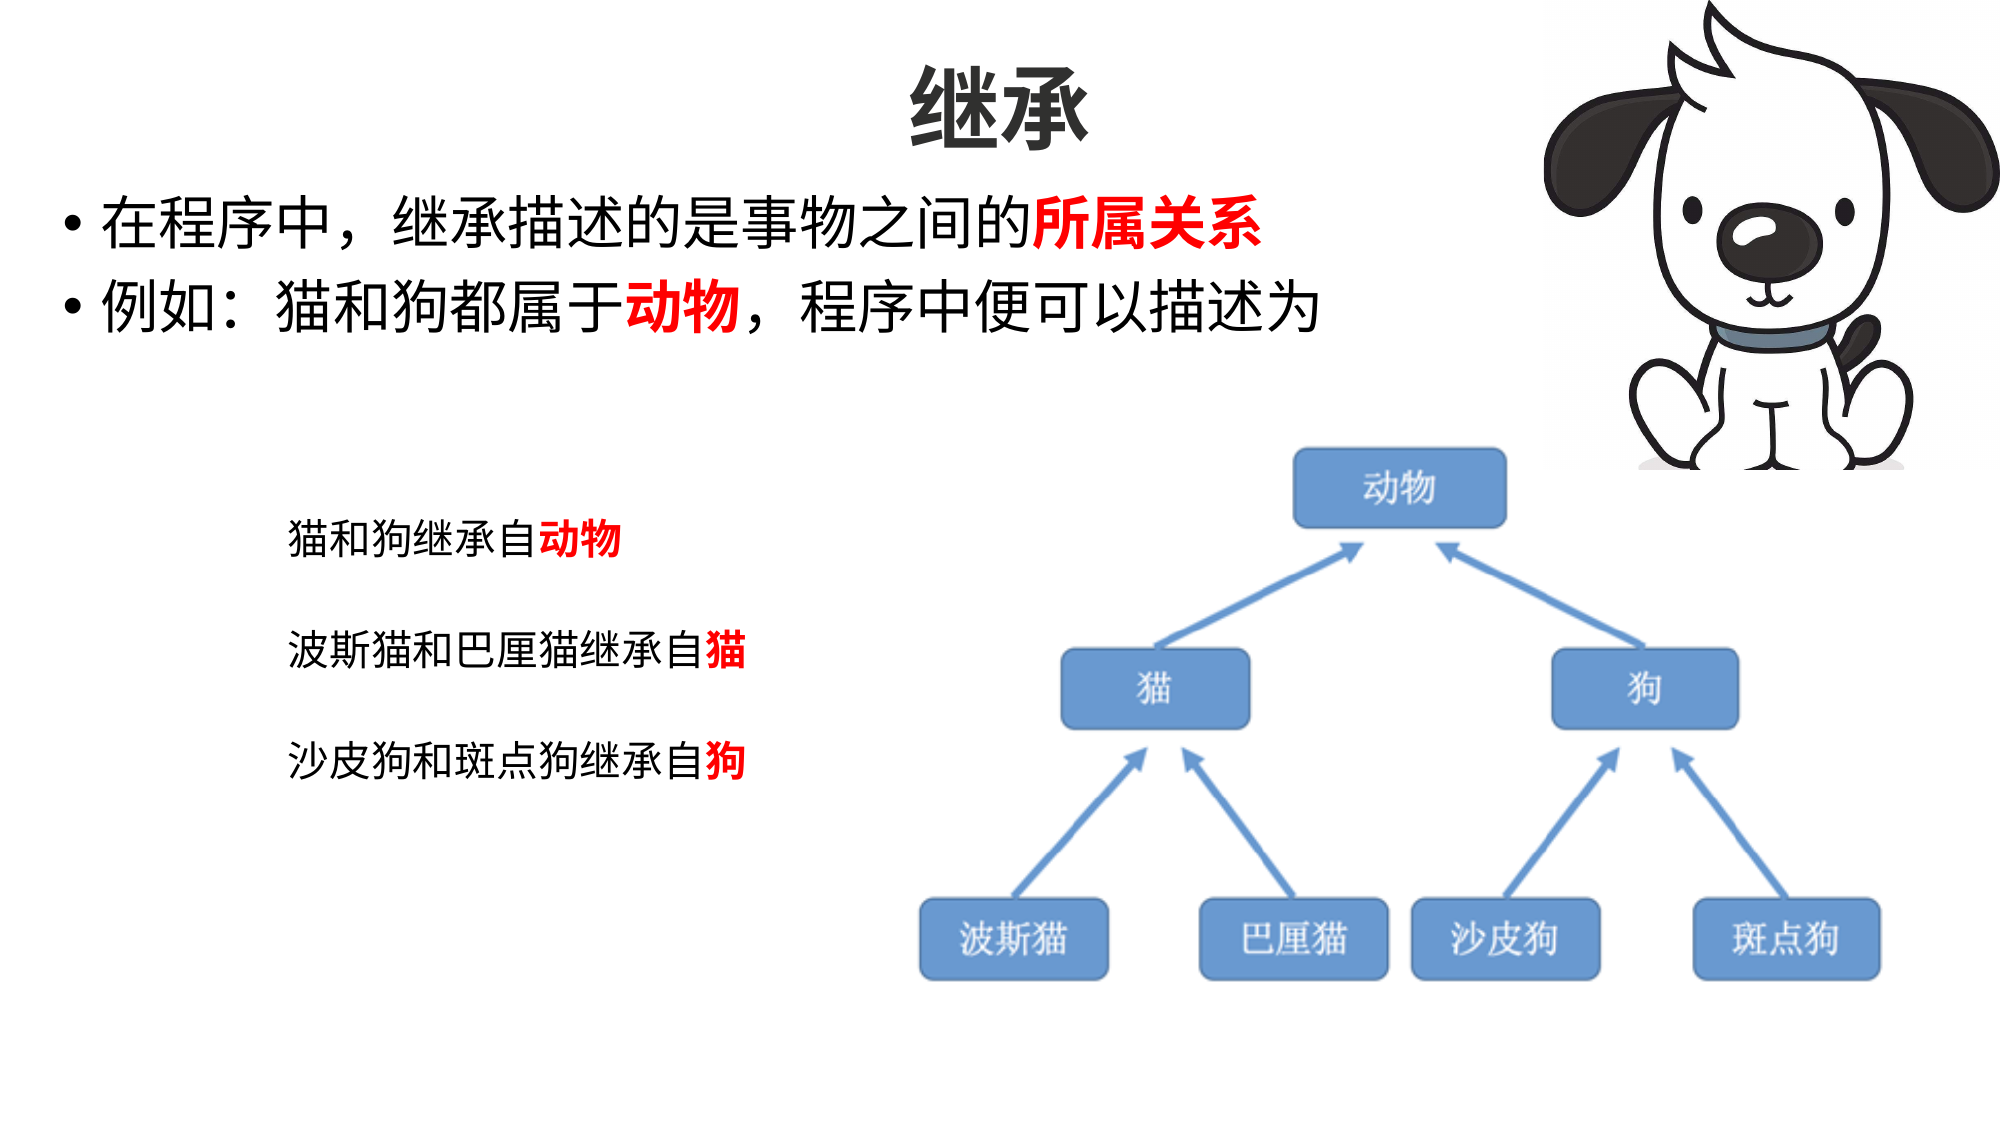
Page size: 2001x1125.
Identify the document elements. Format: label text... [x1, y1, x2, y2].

list 在程序中，继承描述的是事物之间的所属关系 例如：猫和狗都属于动物，程序中便可以描述为 猫和狗继承自动物 波斯猫和巴厘猫继承自猫 沙皮狗和斑点狗继承自狗 [47, 186, 1395, 901]
picture [790, 0, 2001, 1125]
title 继承 [137, 59, 1543, 278]
